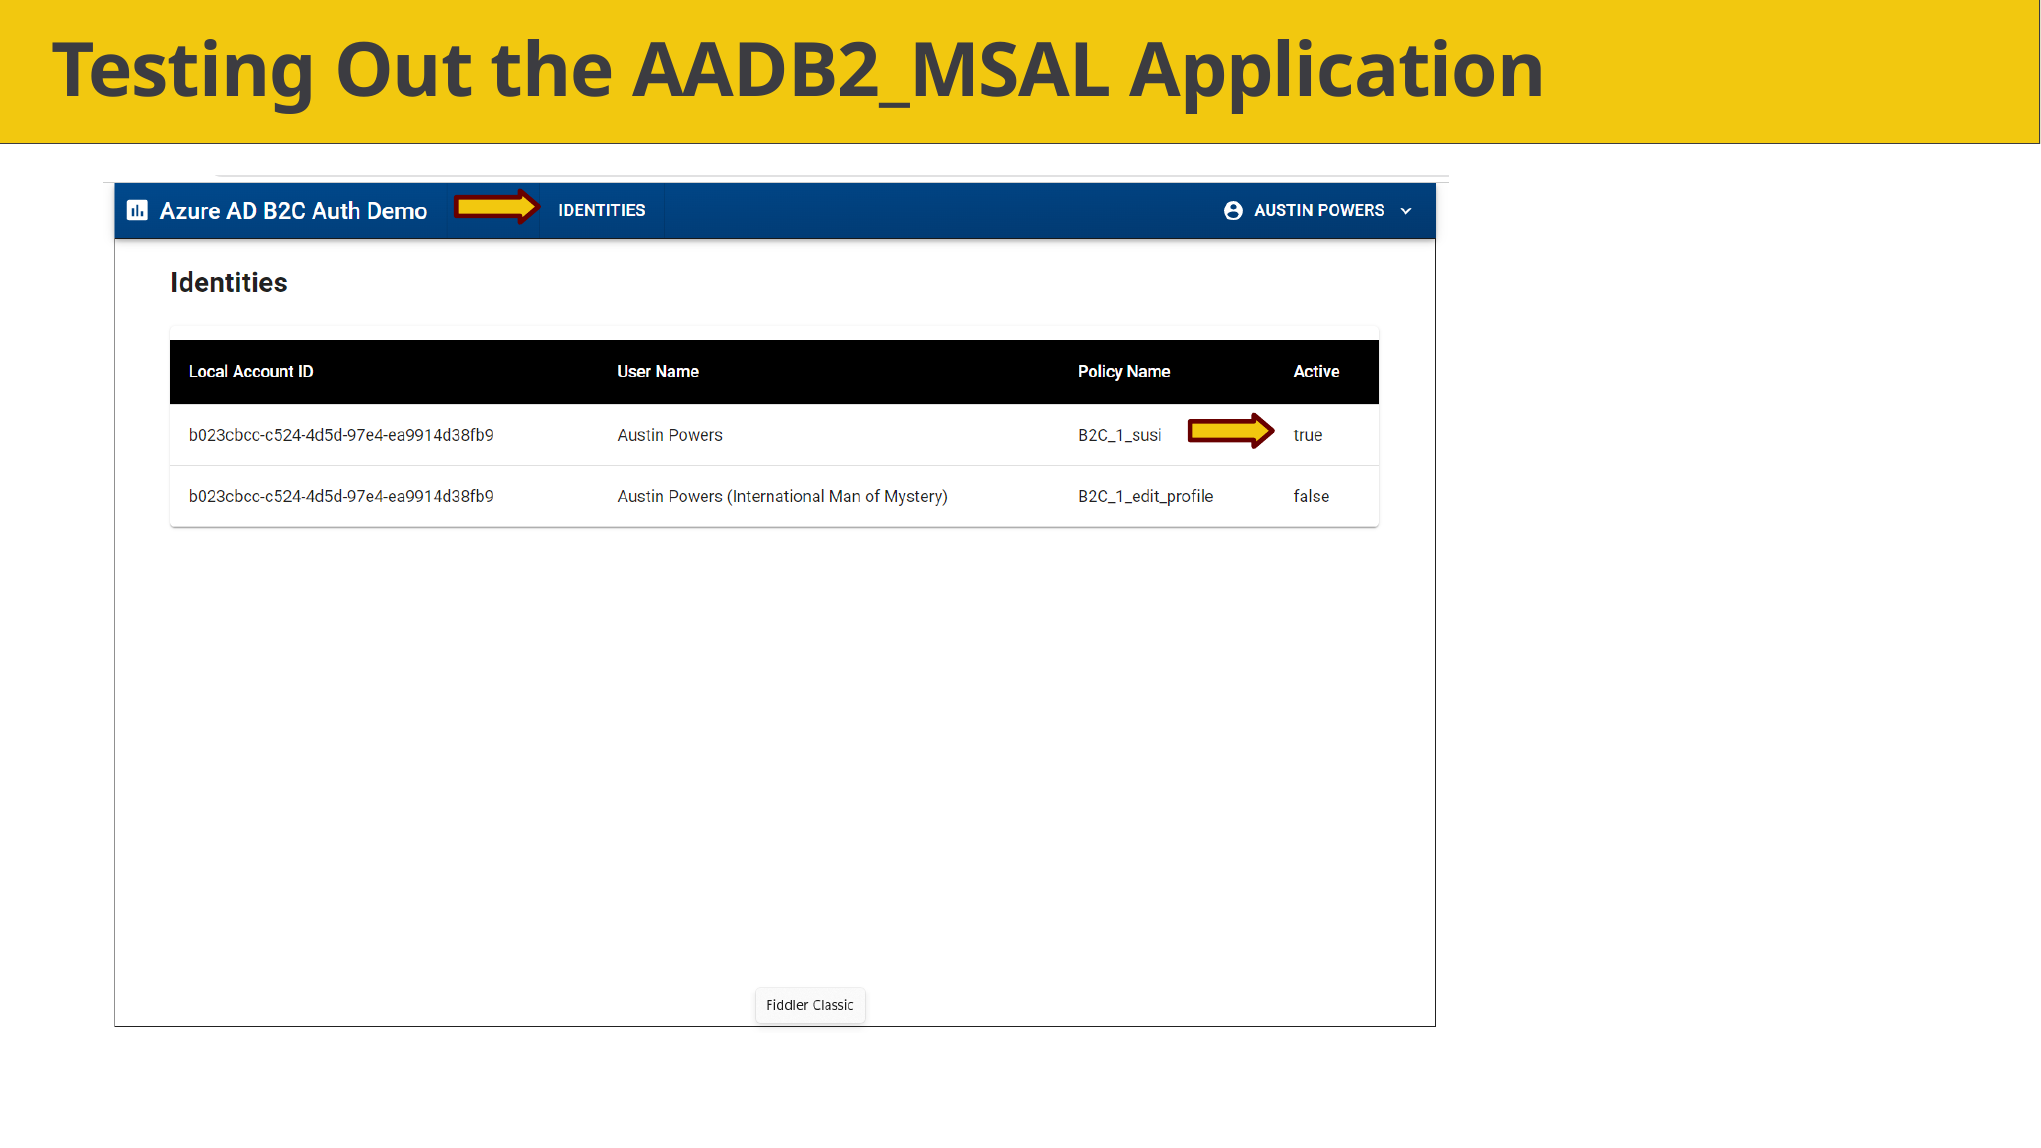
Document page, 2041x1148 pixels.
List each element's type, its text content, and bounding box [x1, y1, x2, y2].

picture [102, 175, 1449, 1035]
title Testing Out the AADB2_MSAL Application [51, 31, 1988, 113]
